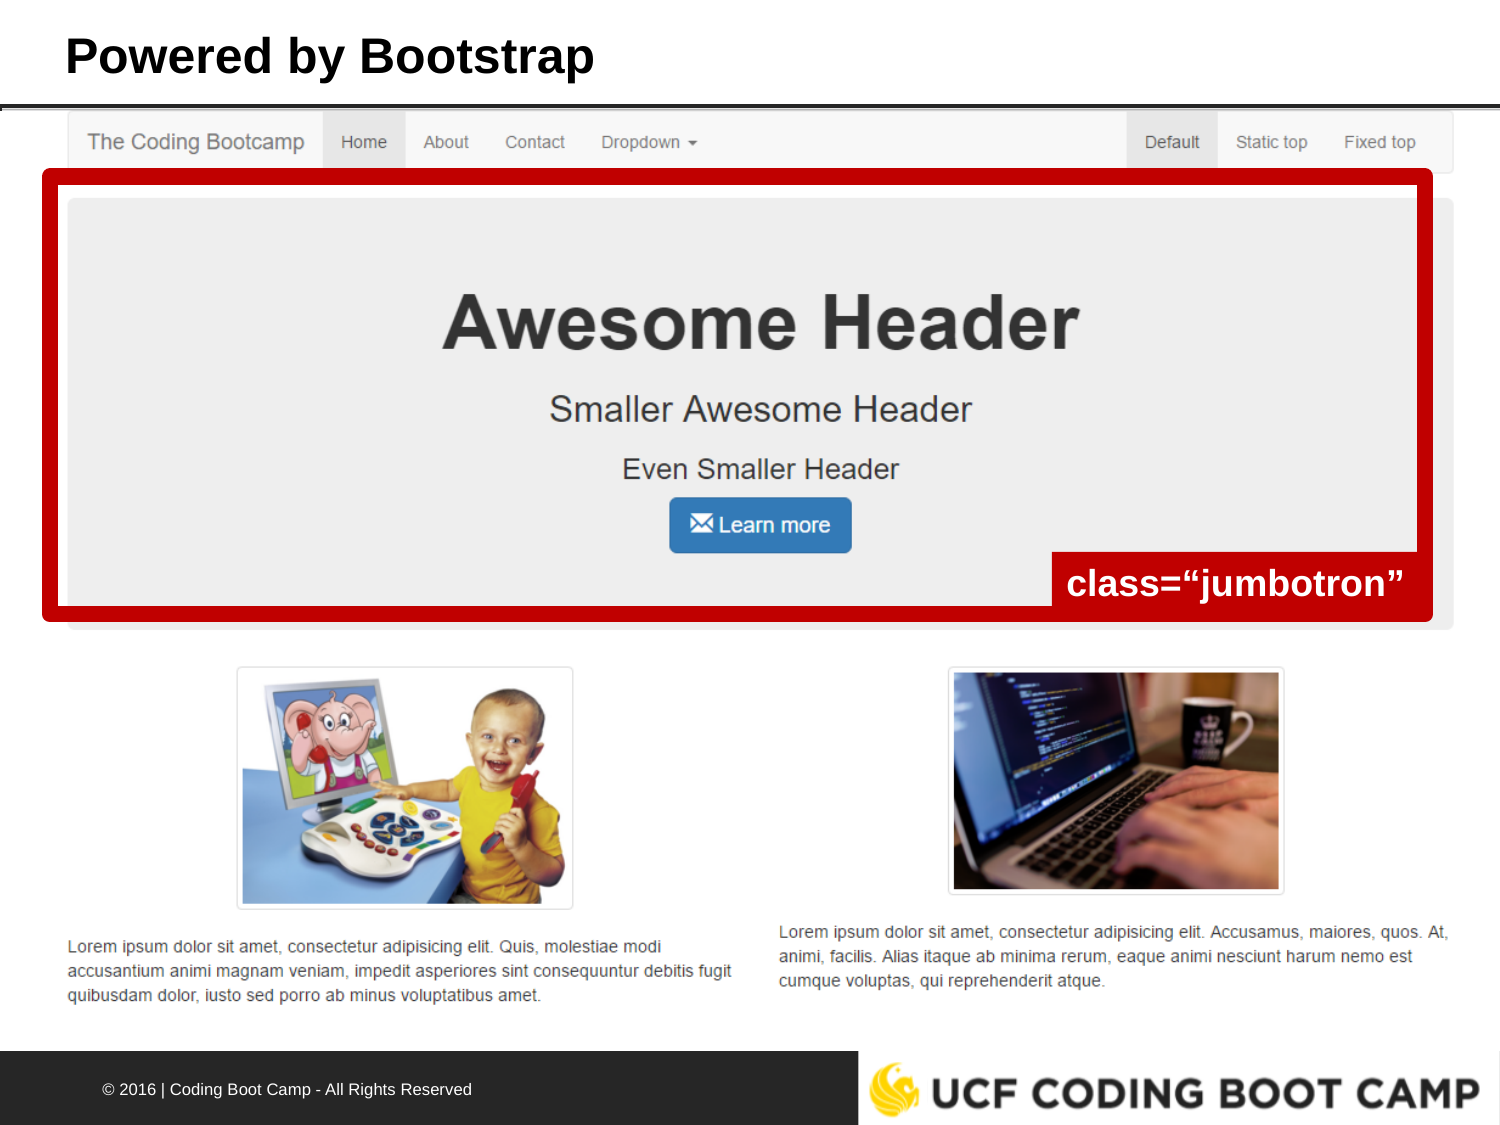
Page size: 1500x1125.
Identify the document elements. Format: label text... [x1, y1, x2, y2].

picture [2, 108, 1500, 1028]
picture [858, 1051, 1500, 1125]
title Powered by Bootstrap [50, 0, 948, 106]
